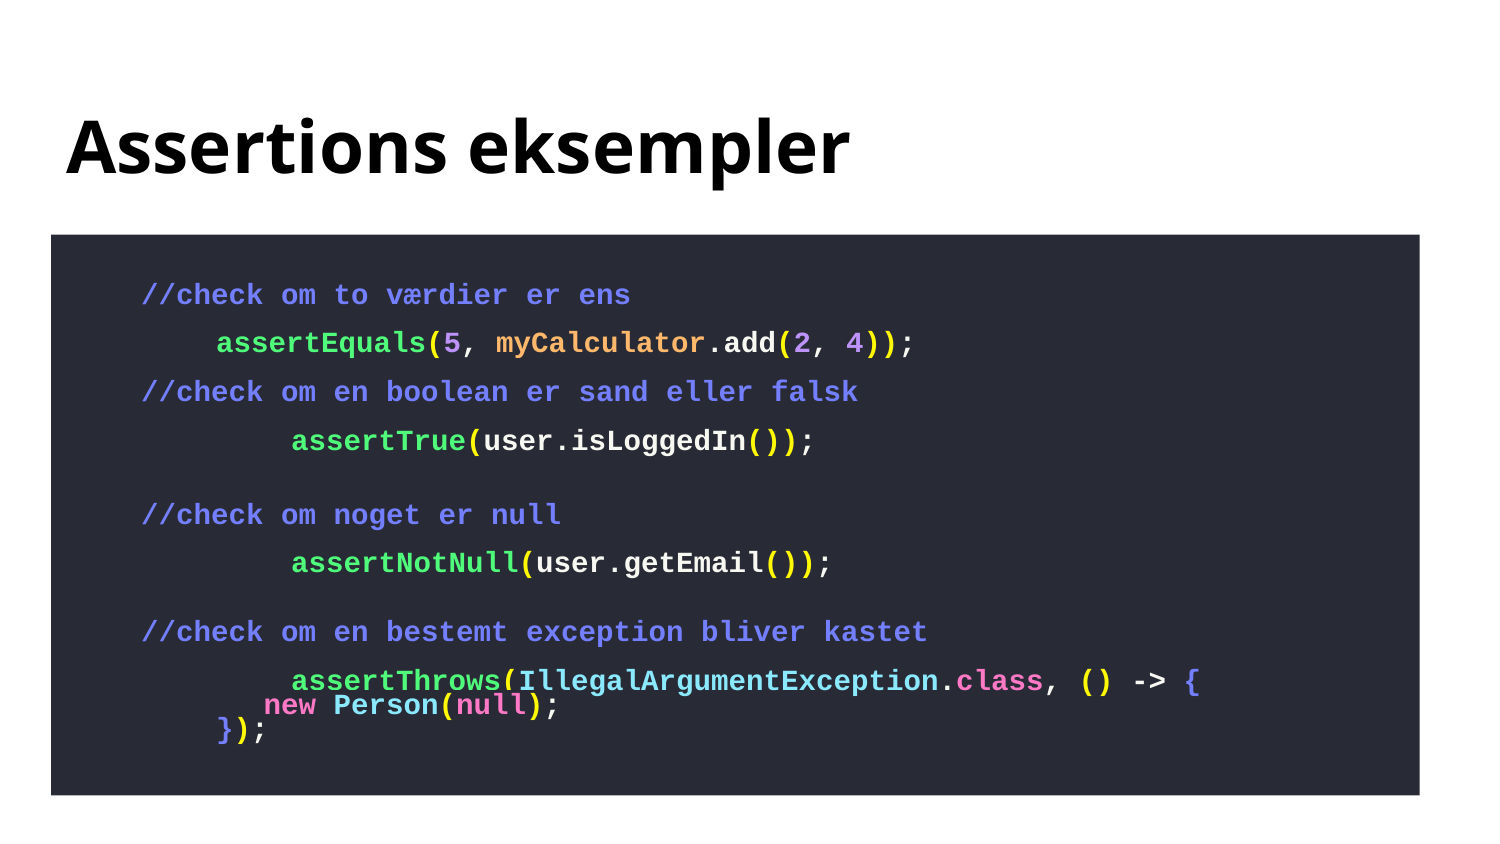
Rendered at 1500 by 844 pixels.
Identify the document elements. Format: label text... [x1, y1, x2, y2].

title Assertions eksempler [51, 72, 1449, 167]
text_box //check om to værdier er ens assertEquals(5, myCalculator.add(2, 4)); //check om en boolean er sand eller falsk assertTrue(user.isLoggedIn()); //check om noget er null assertNotNull(user.getEmail()); //check om en bestemt exception bliver kastet assertThrows(IllegalArgumentException.class, () -> { new Person(null); }); [51, 234, 1420, 796]
